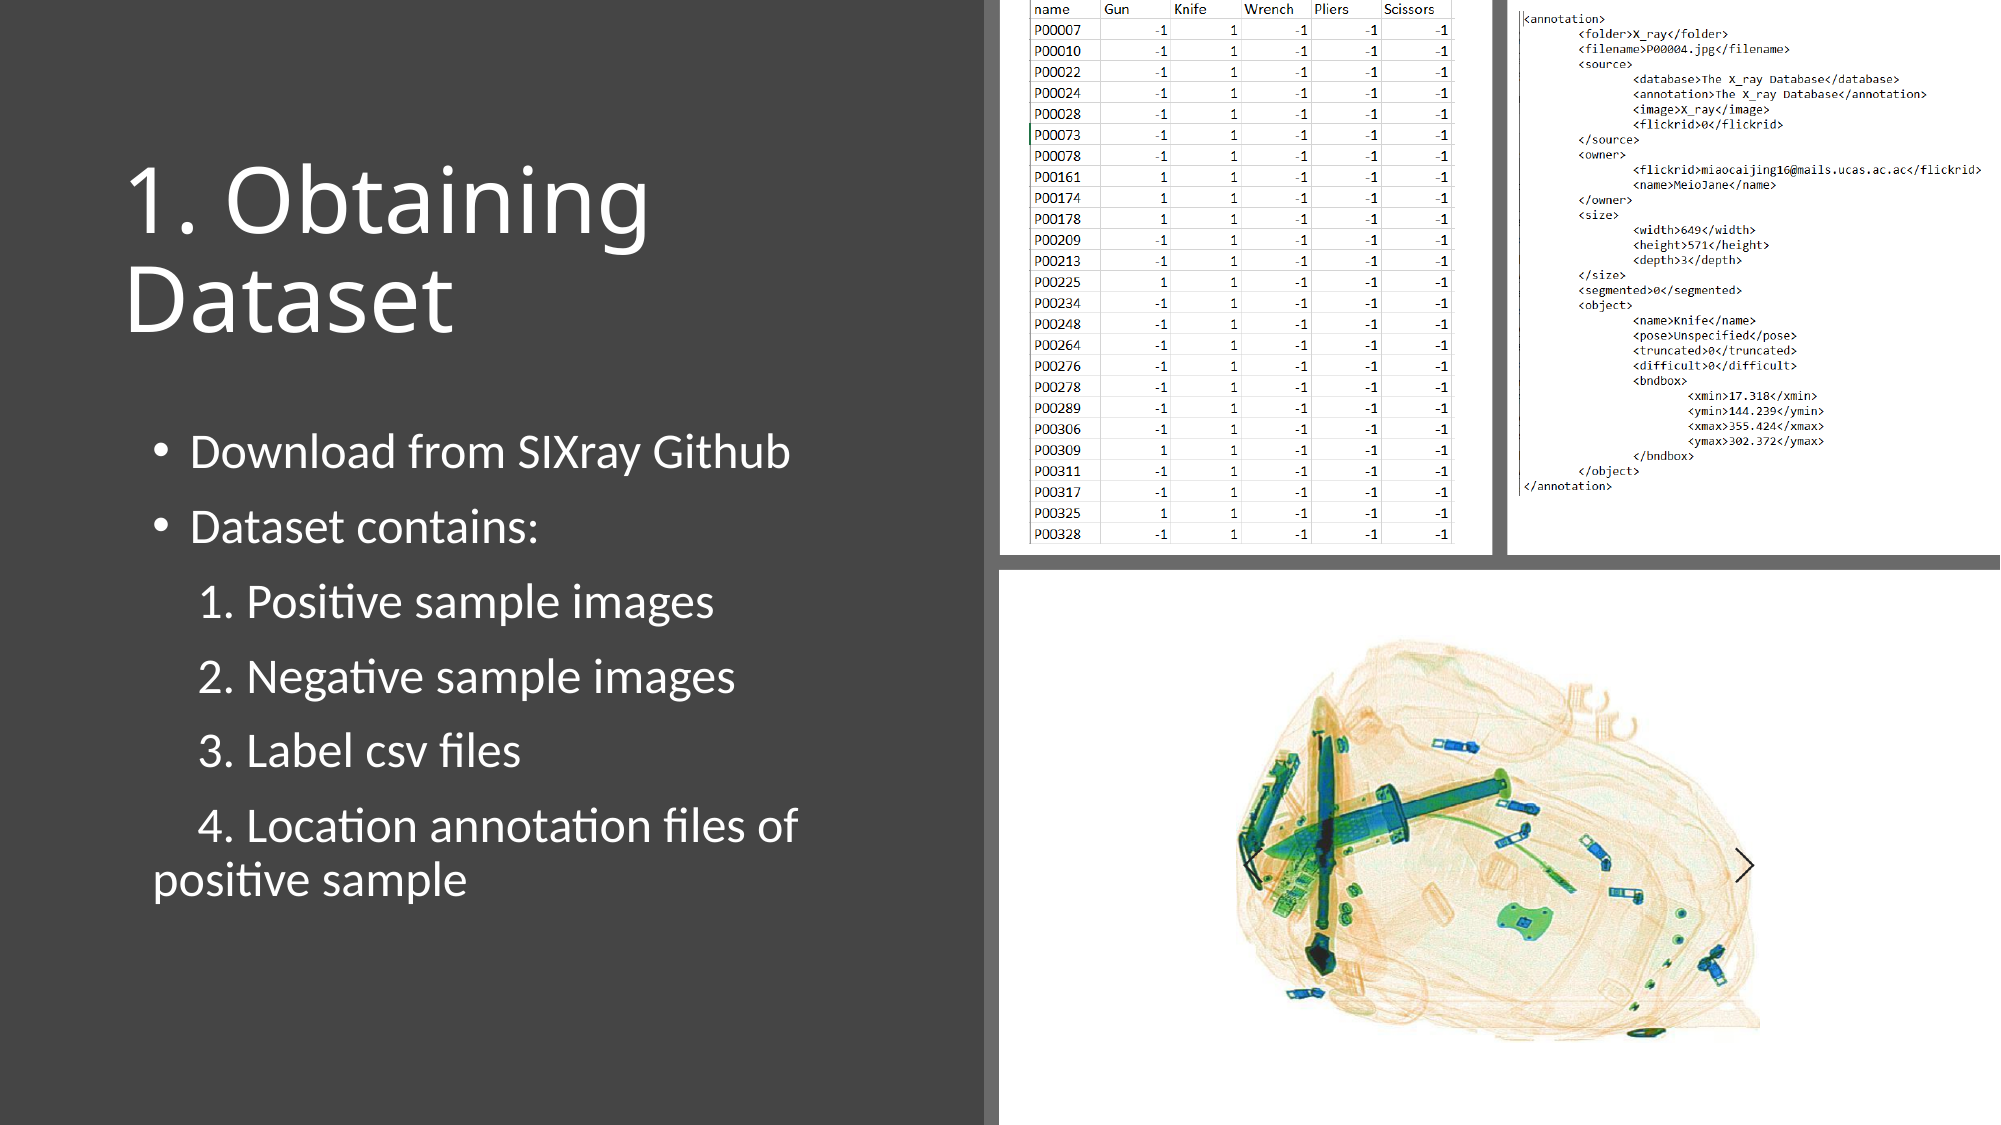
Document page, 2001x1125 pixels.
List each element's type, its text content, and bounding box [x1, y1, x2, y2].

title 1. Obtaining Dataset [107, 118, 892, 389]
text_box [999, 0, 1493, 556]
picture [1231, 622, 1769, 1043]
text_box [1506, 0, 2000, 556]
list Download from SIXray Github Dataset contains: 1. Positive sample images 2. Negative sample images 3. Label csv files 4. Location annotation files of positive sample [137, 418, 892, 1014]
picture [1029, 0, 1455, 544]
picture [1519, 11, 1989, 496]
text_box [983, 0, 2000, 1125]
